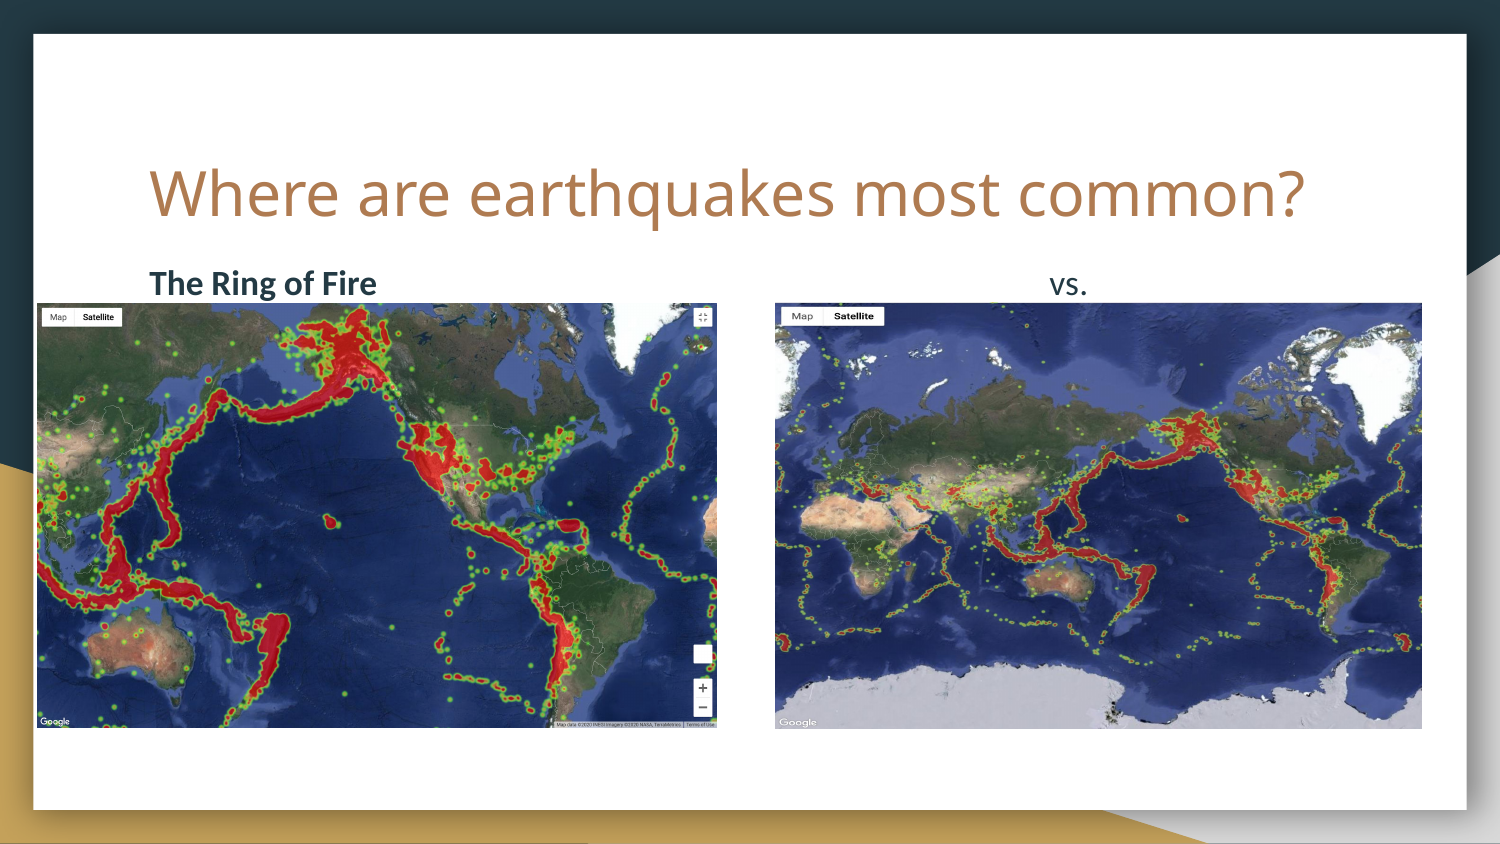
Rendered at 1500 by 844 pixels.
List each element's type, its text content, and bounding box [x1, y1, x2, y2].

picture [775, 302, 1422, 730]
picture [37, 303, 717, 729]
title Where are earthquakes most common? [134, 138, 1366, 238]
list The Ring of Fire vs. All continents [134, 238, 1366, 641]
